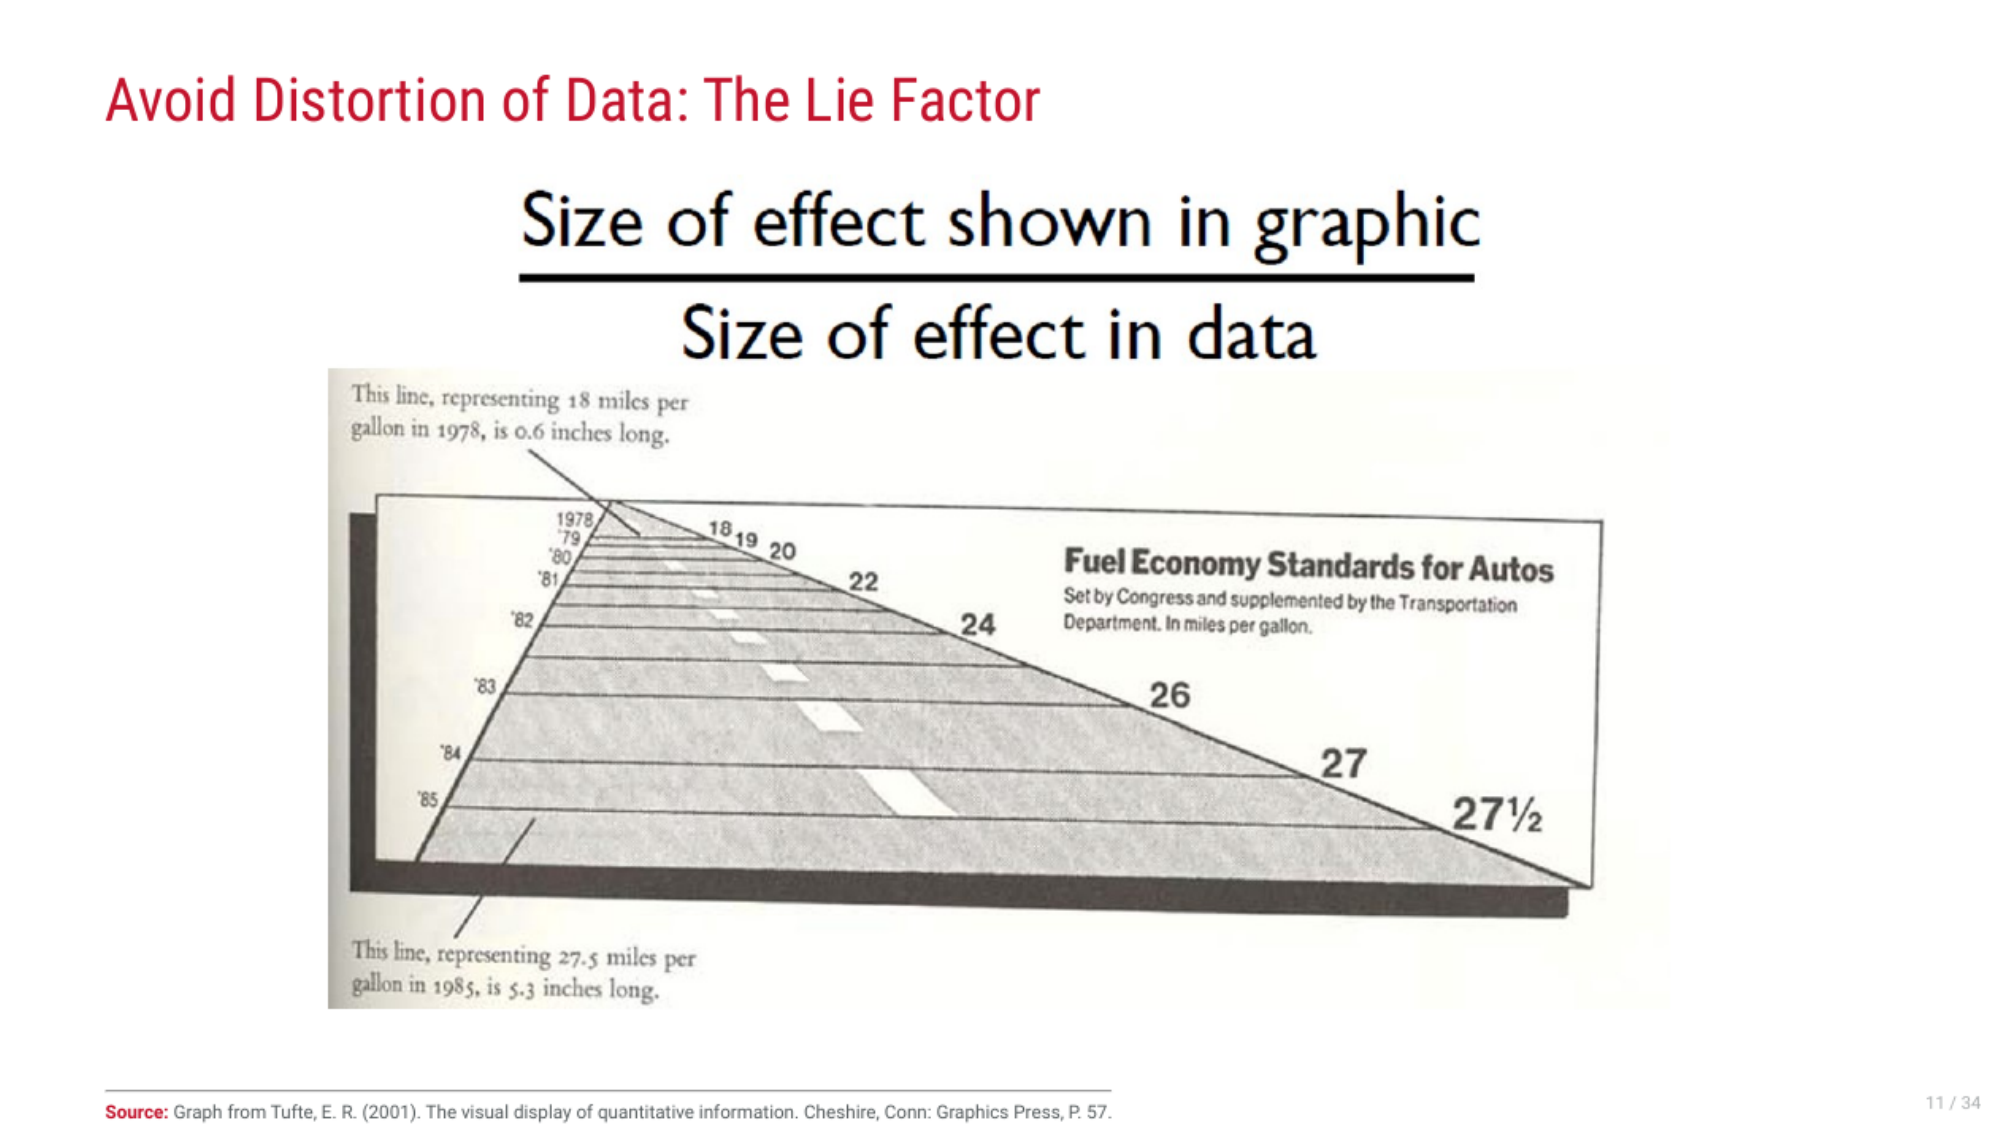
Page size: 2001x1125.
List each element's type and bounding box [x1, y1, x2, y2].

list [0, 0, 2000, 1125]
